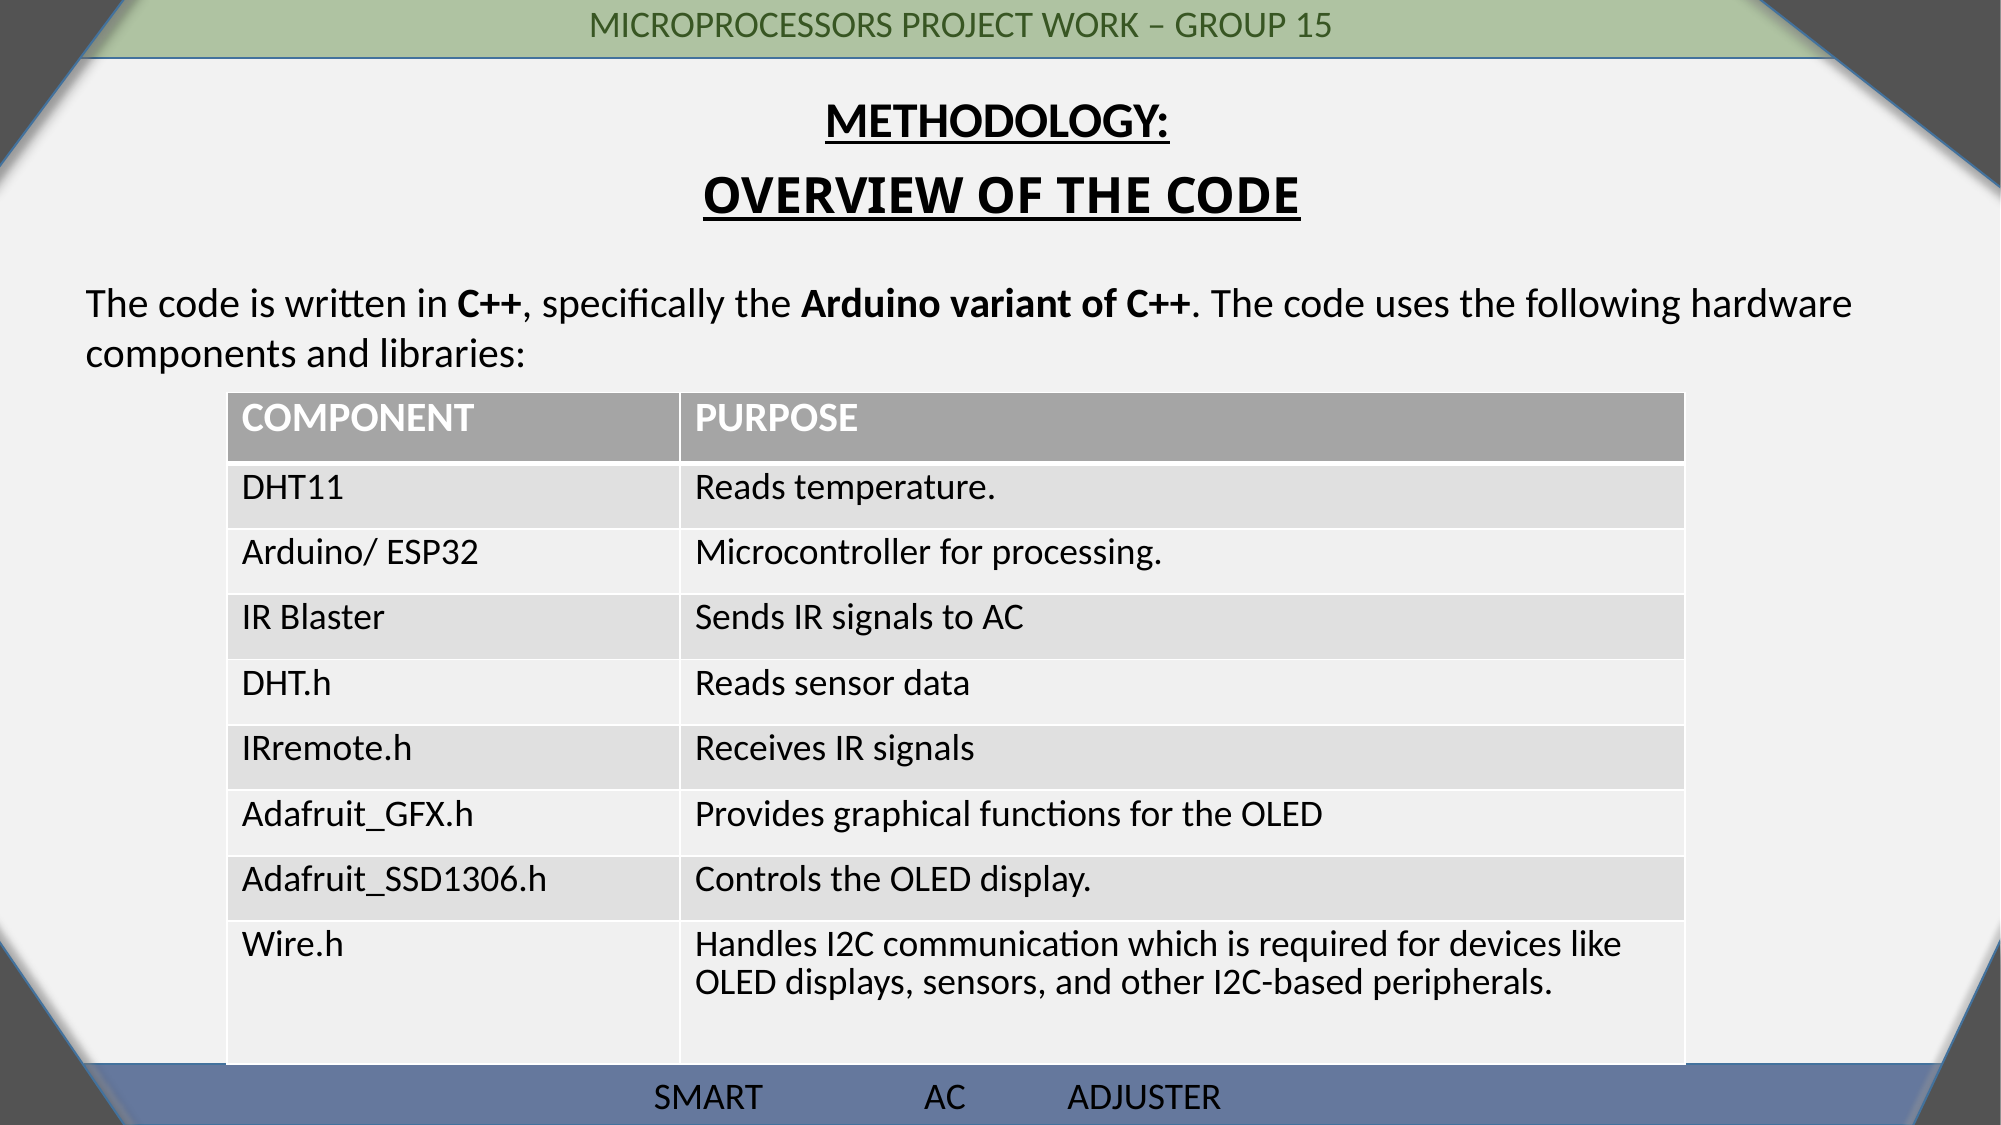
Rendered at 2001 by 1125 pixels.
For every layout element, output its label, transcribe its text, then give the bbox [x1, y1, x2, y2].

table_cell IRremote.h [228, 726, 679, 789]
table_header COMPONENT [228, 393, 679, 461]
table_cell Adafruit_SSD1306.h [228, 857, 679, 920]
table_header PURPOSE [681, 393, 1684, 461]
table_cell Microcontroller for processing. [681, 530, 1684, 593]
table_cell IR Blaster [228, 595, 679, 659]
table_cell DHT.h [228, 660, 679, 724]
table_cell Reads sensor data [681, 660, 1684, 724]
table_cell Wire.h [228, 922, 679, 1063]
table_cell Provides graphical functions for the OLED [681, 791, 1684, 855]
table_cell Controls the OLED display. [681, 857, 1684, 920]
table_cell Receives IR signals [681, 726, 1684, 789]
text_box METHODOLOGY: [810, 80, 1194, 156]
table_cell Reads temperature. [681, 466, 1684, 528]
text_box The code is written in C++, specifically the Arduino variant of C++. The code uses the following hardware components and libraries: [70, 268, 1886, 384]
text_box OVERVIEW OF THE CODE [687, 156, 1316, 231]
table_cell Sends IR signals to AC [681, 595, 1684, 659]
table_cell DHT11 [228, 466, 679, 528]
text_box SMART AC ADJUSTER [639, 1065, 1572, 1125]
table_cell Handles I2C communication which is required for devices like OLED displays, sensors, and other I2C-based peripherals. [681, 922, 1684, 1063]
table_cell Adafruit_GFX.h [228, 791, 679, 855]
table_cell Arduino/ ESP32 [228, 530, 679, 593]
